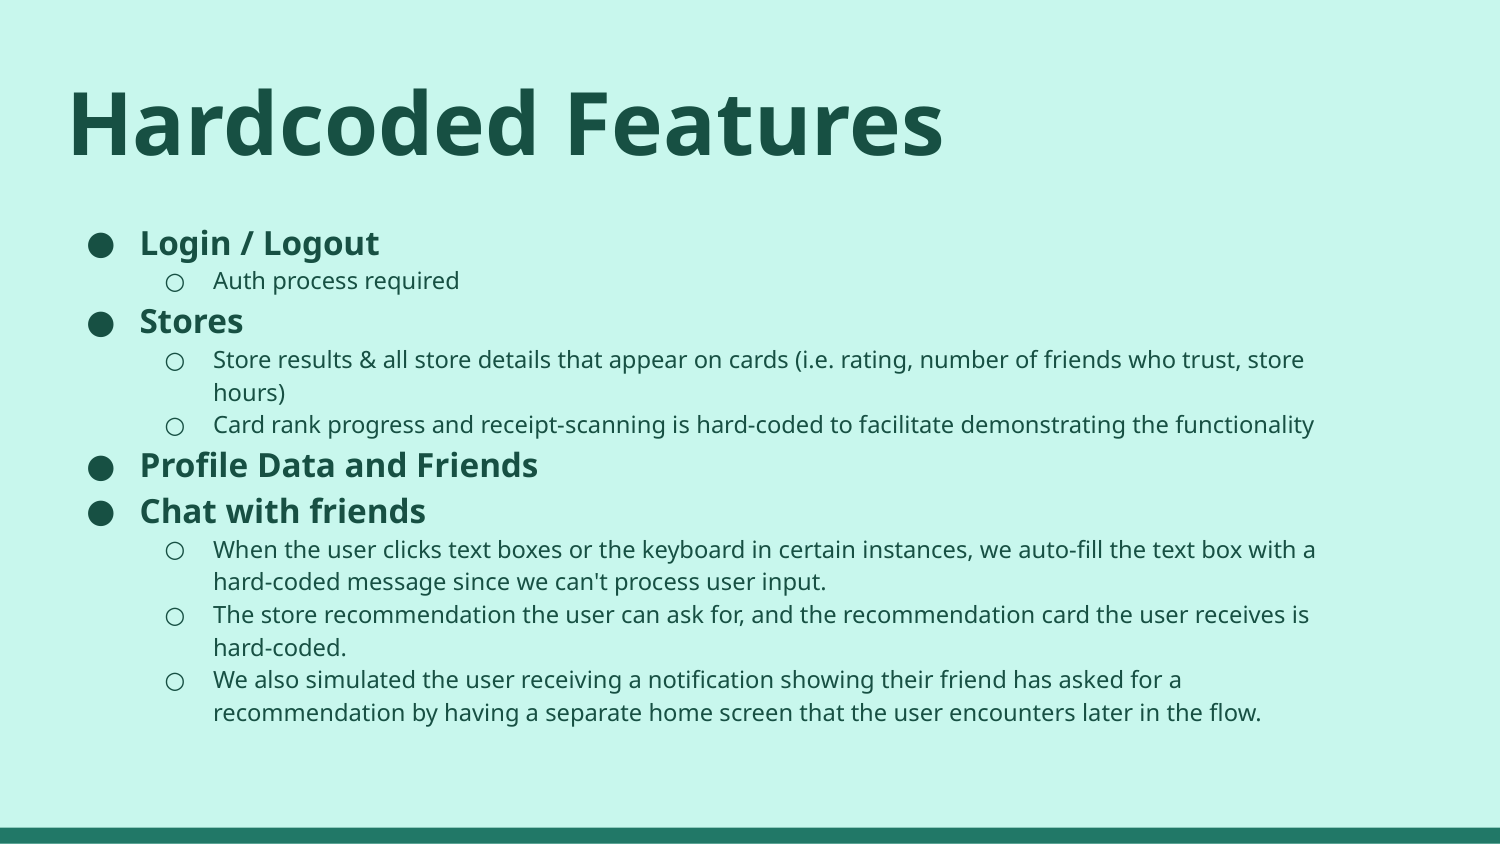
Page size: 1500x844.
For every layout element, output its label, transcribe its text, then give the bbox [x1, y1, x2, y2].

list Login / Logout Auth process required Stores Store results & all store details that appear on cards (i.e. rating, number of friends who trust, store hours) Card rank progress and receipt-scanning is hard-coded to facilitate demonstrating the functionality Profile Data and Friends Chat with friends When the user clicks text boxes or the keyboard in certain instances, we auto-fill the text box with a hard-coded message since we can't process user input. The store recommendation the user can ask for, and the recommendation card the user receives is hard-coded. We also simulated the user receiving a notification showing their friend has asked for a recommendation by having a separate home screen that the user encounters later in the flow. [51, 200, 1349, 752]
title Hardcoded Features [51, 51, 1449, 189]
